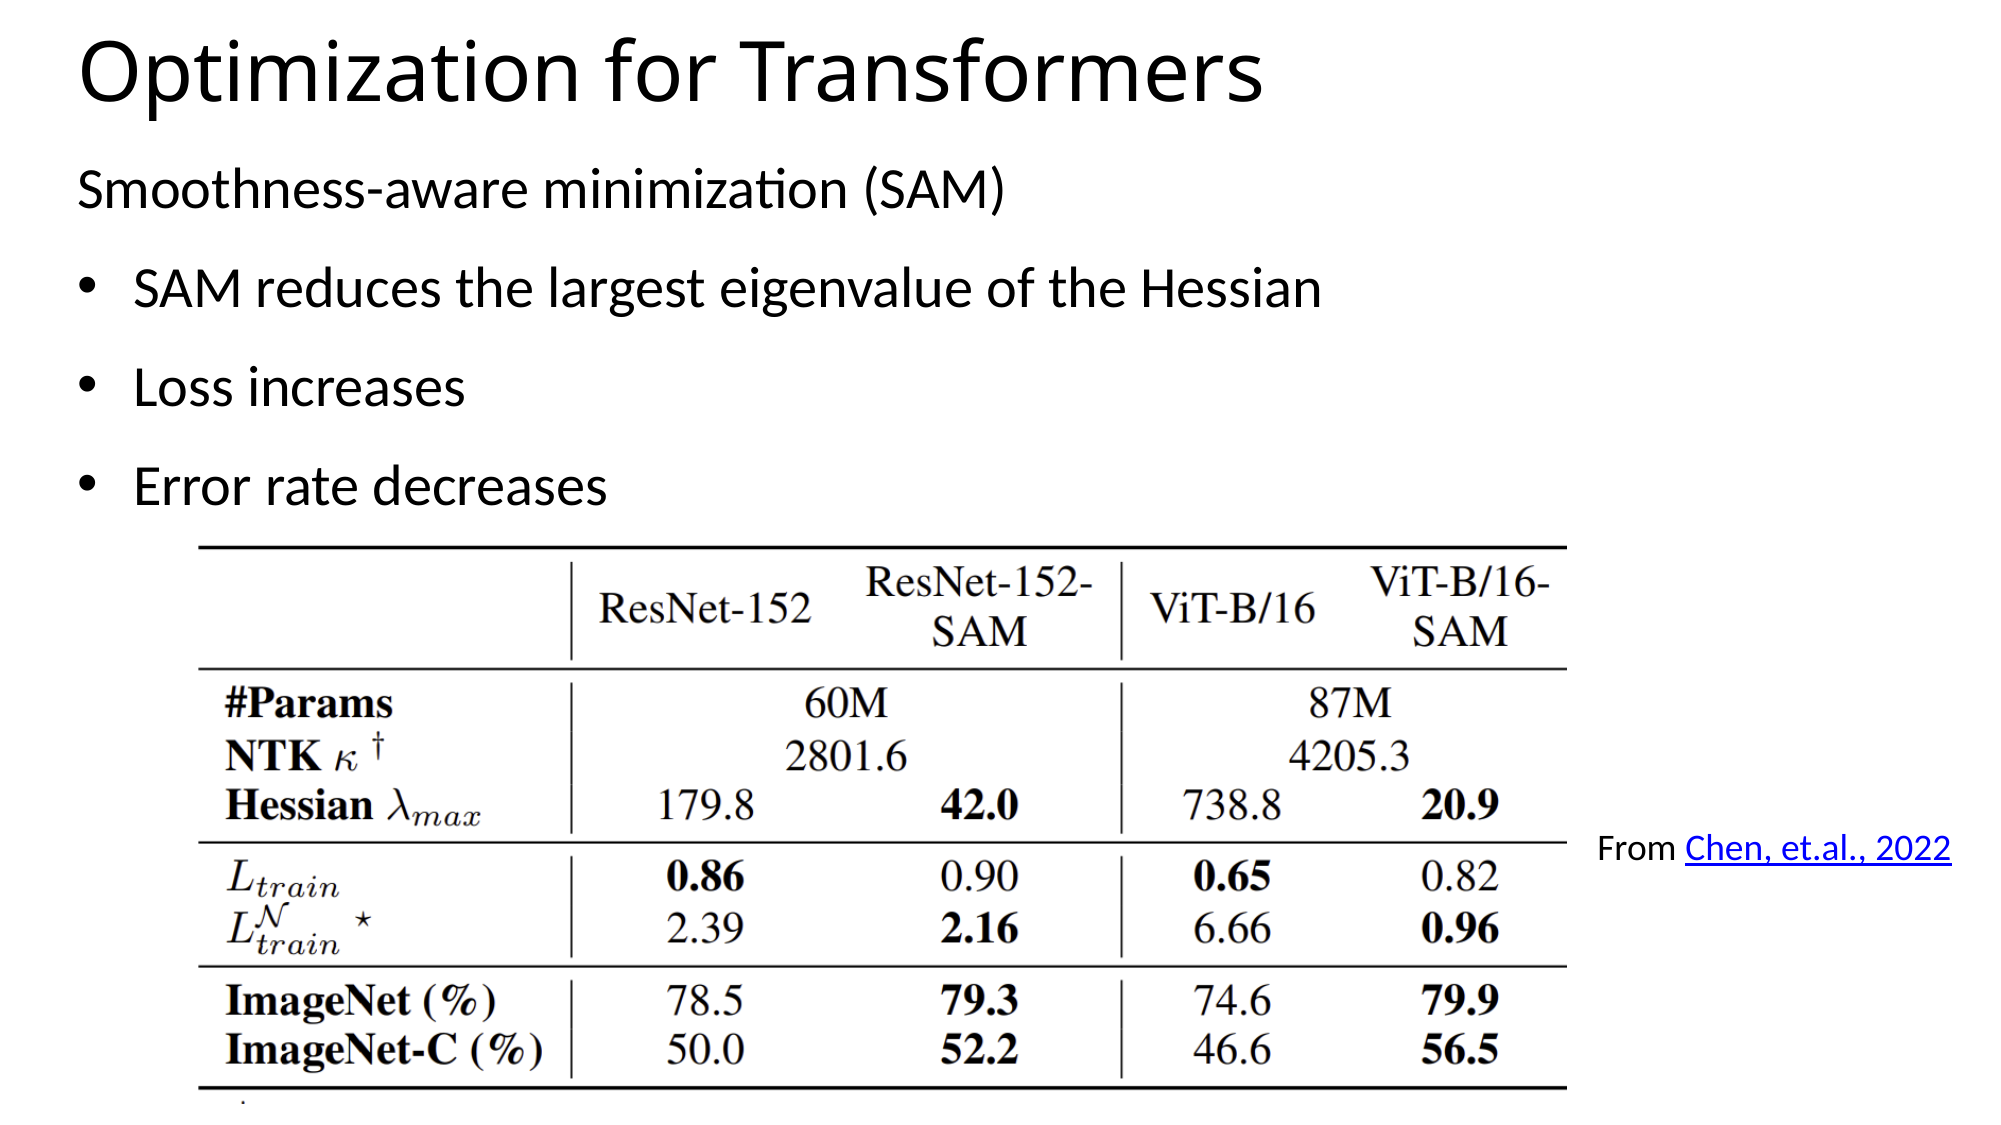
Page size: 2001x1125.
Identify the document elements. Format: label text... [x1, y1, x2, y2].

picture [195, 528, 1568, 1104]
list Smoothness-aware minimization (SAM) SAM reduces the largest eigenvalue of the Hessian Loss increases Error rate decreases [62, 142, 1953, 551]
title Optimization for Transformers [62, 29, 1953, 134]
text_box From Chen, et.al., 2022 [1575, 815, 1974, 876]
